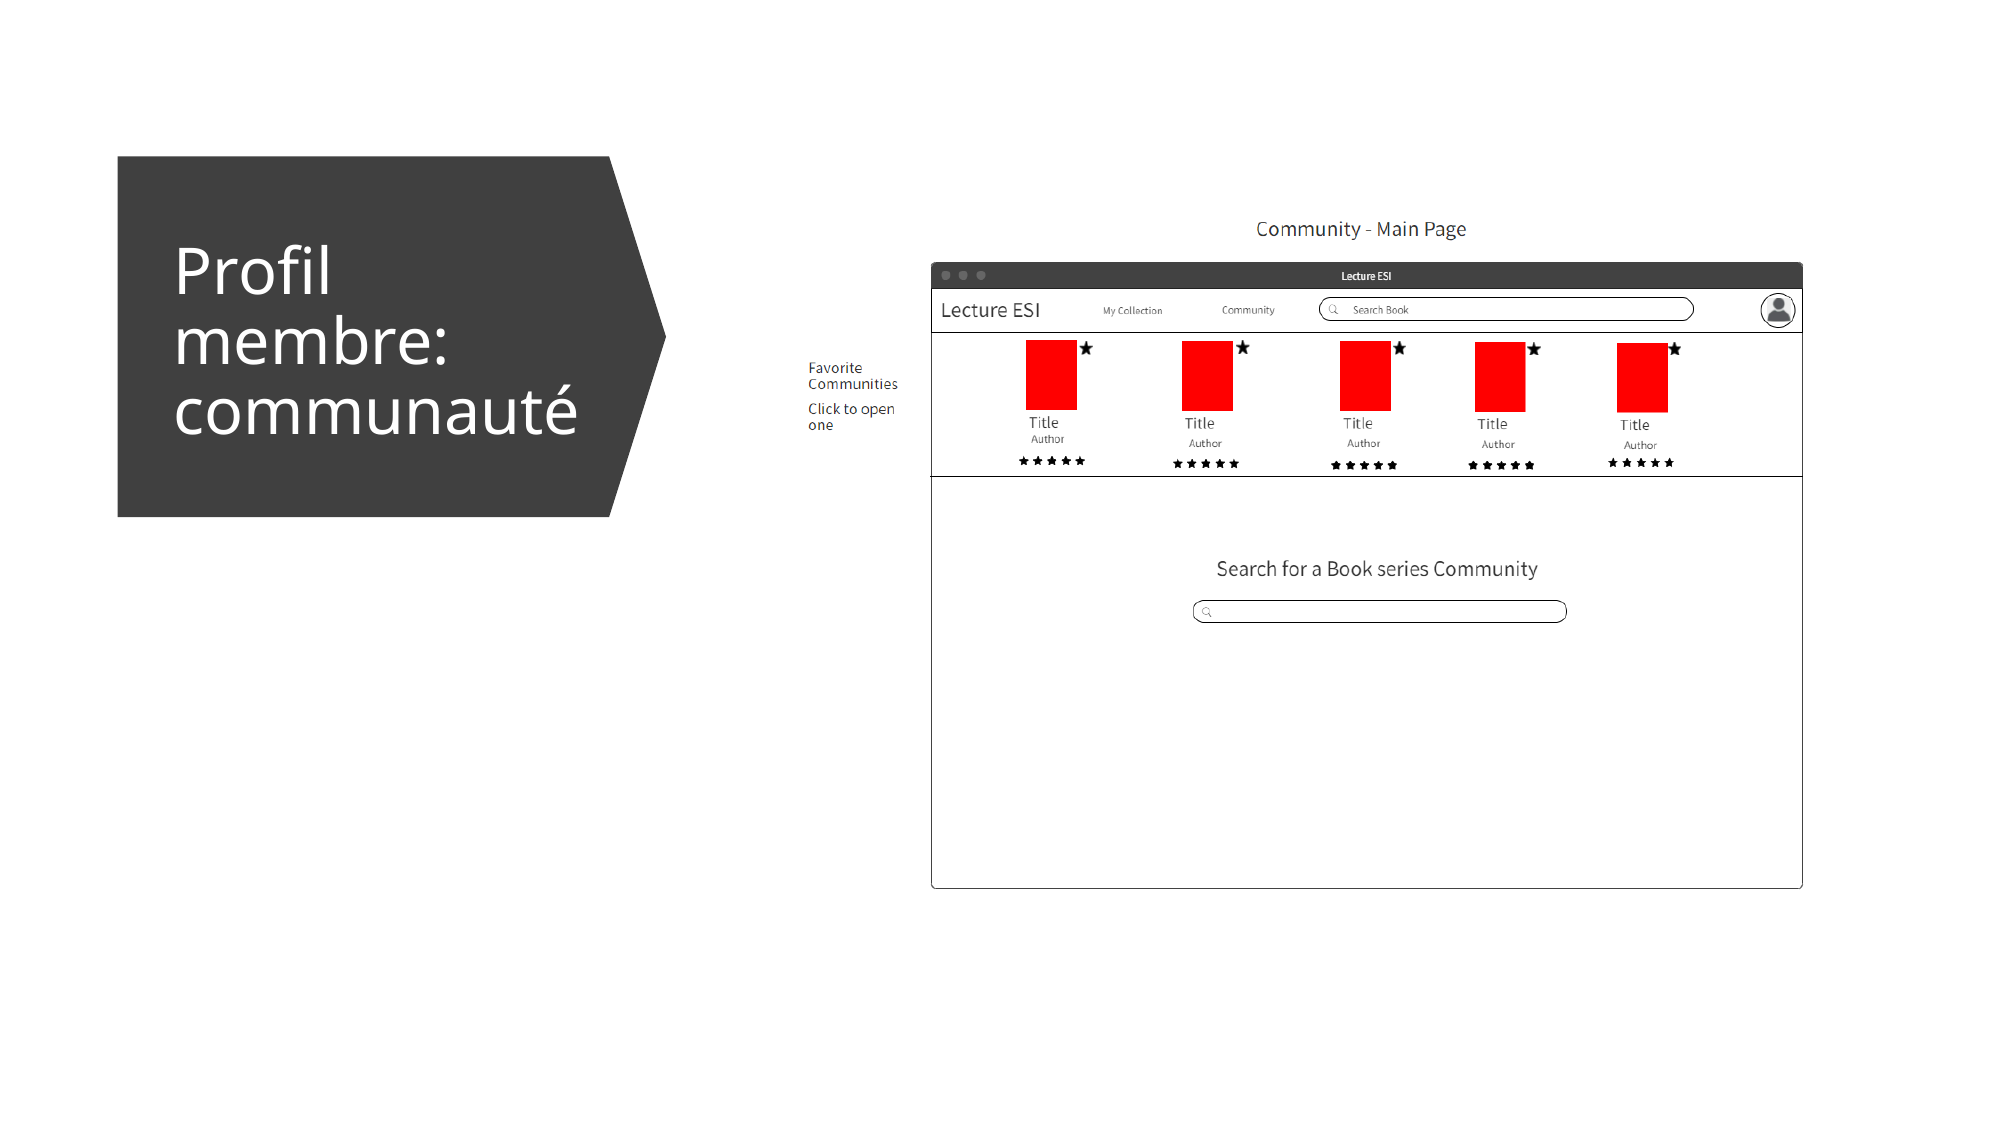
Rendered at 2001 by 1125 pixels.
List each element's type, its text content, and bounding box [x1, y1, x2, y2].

picture [764, 181, 1898, 924]
text_box [116, 155, 668, 519]
title Profil membre: communauté [158, 197, 597, 490]
